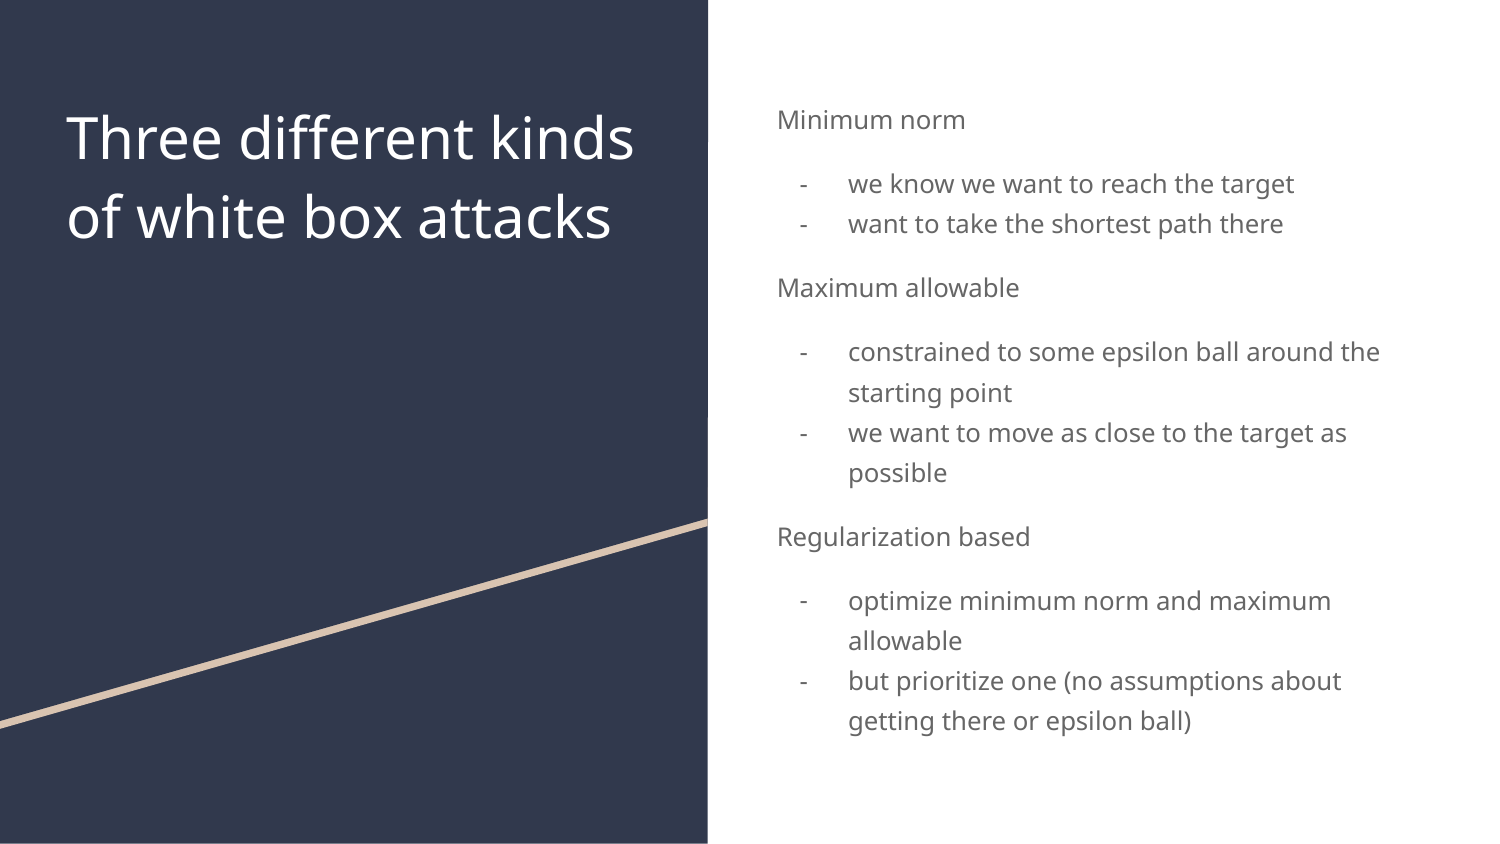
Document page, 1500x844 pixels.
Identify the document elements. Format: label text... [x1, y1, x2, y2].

list Minimum norm we know we want to reach the target want to take the shortest path there Maximum allowable constrained to some epsilon ball around the starting point we want to move as close to the target as possible Regularization based optimize minimum norm and maximum allowable but prioritize one (no assumptions about getting there or epsilon ball) [761, 82, 1446, 755]
title Three different kinds of white box attacks [51, 82, 660, 494]
